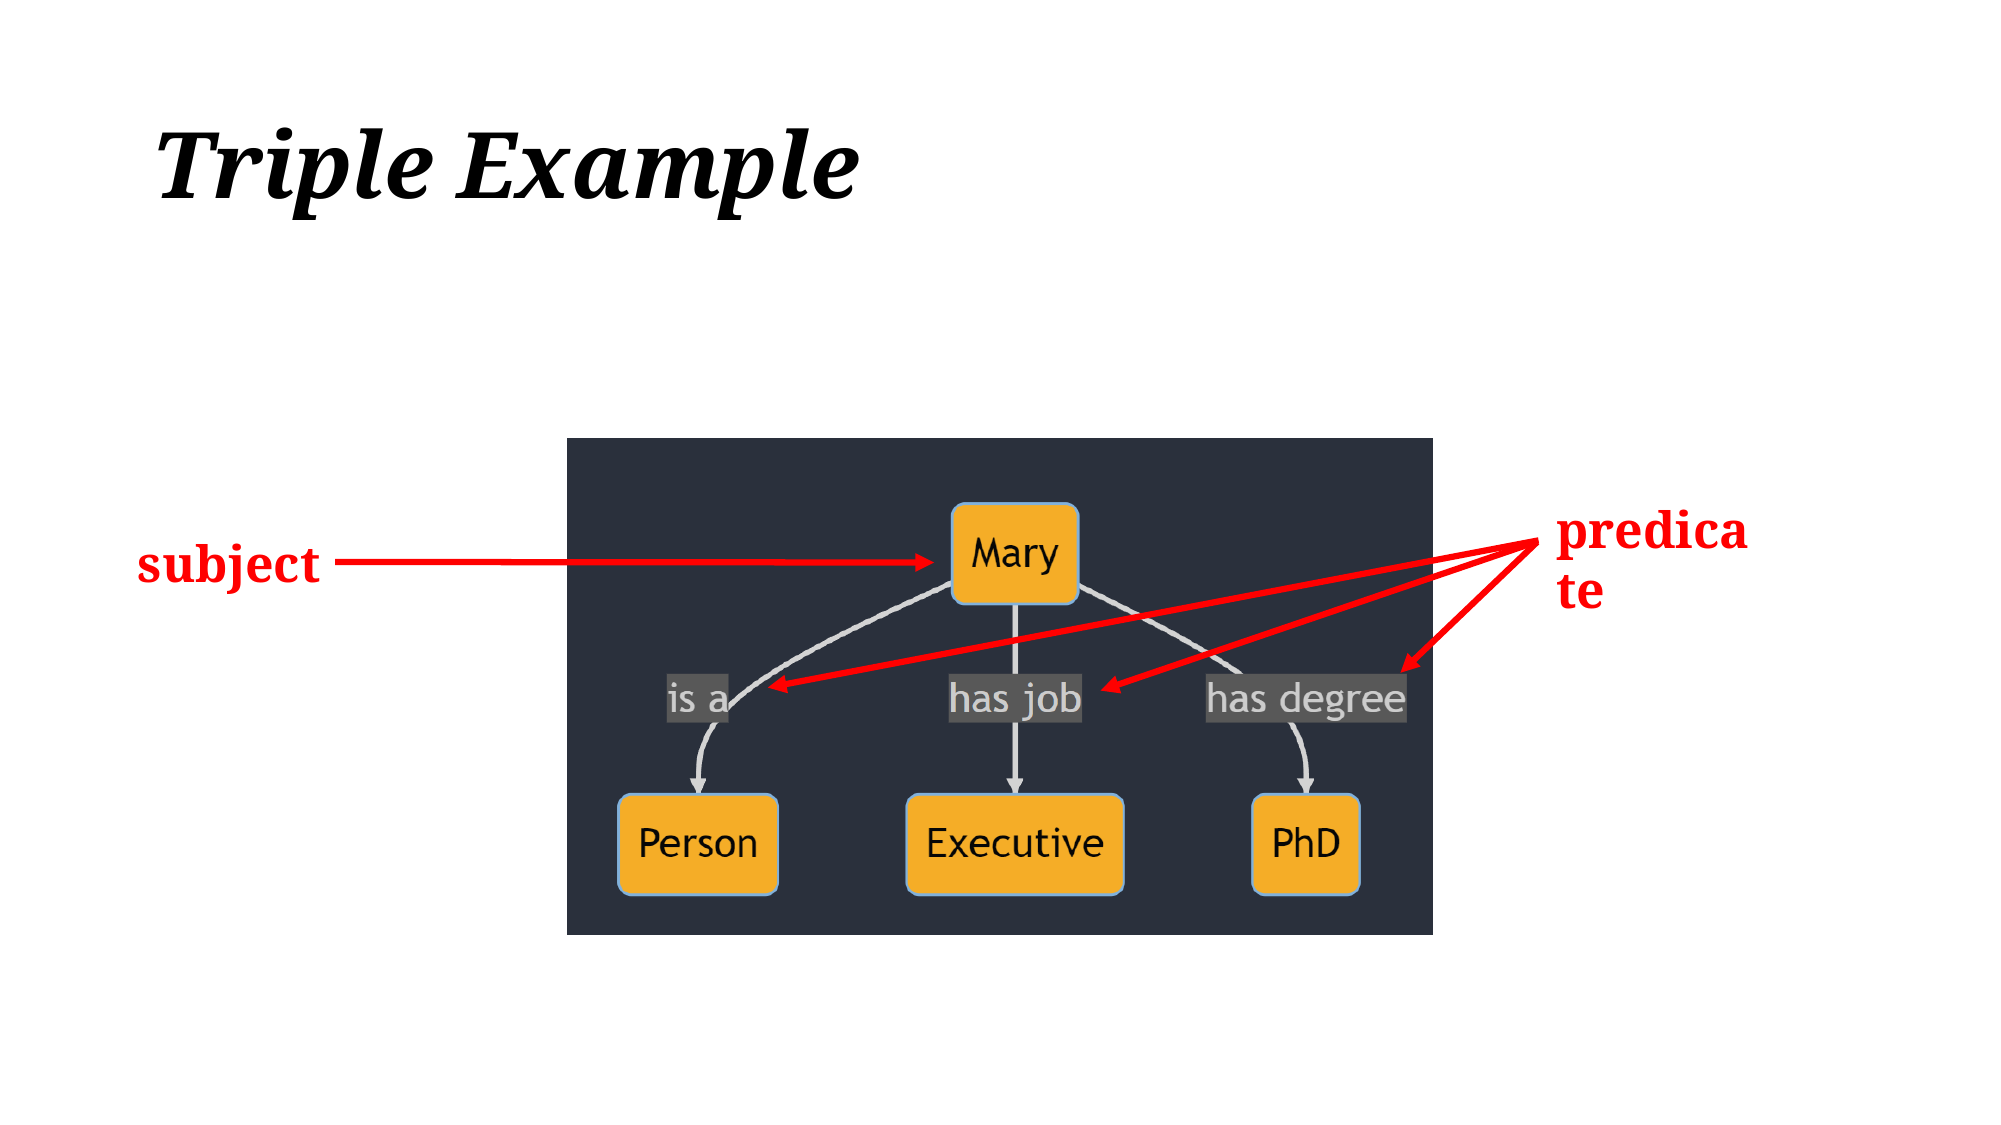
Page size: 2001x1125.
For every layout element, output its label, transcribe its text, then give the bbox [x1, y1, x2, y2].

text_box subject [123, 524, 336, 600]
text_box predicate [1541, 490, 1781, 626]
title Triple Example [137, 59, 1863, 278]
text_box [767, 539, 1540, 689]
picture [566, 437, 1434, 561]
picture [566, 564, 1434, 936]
